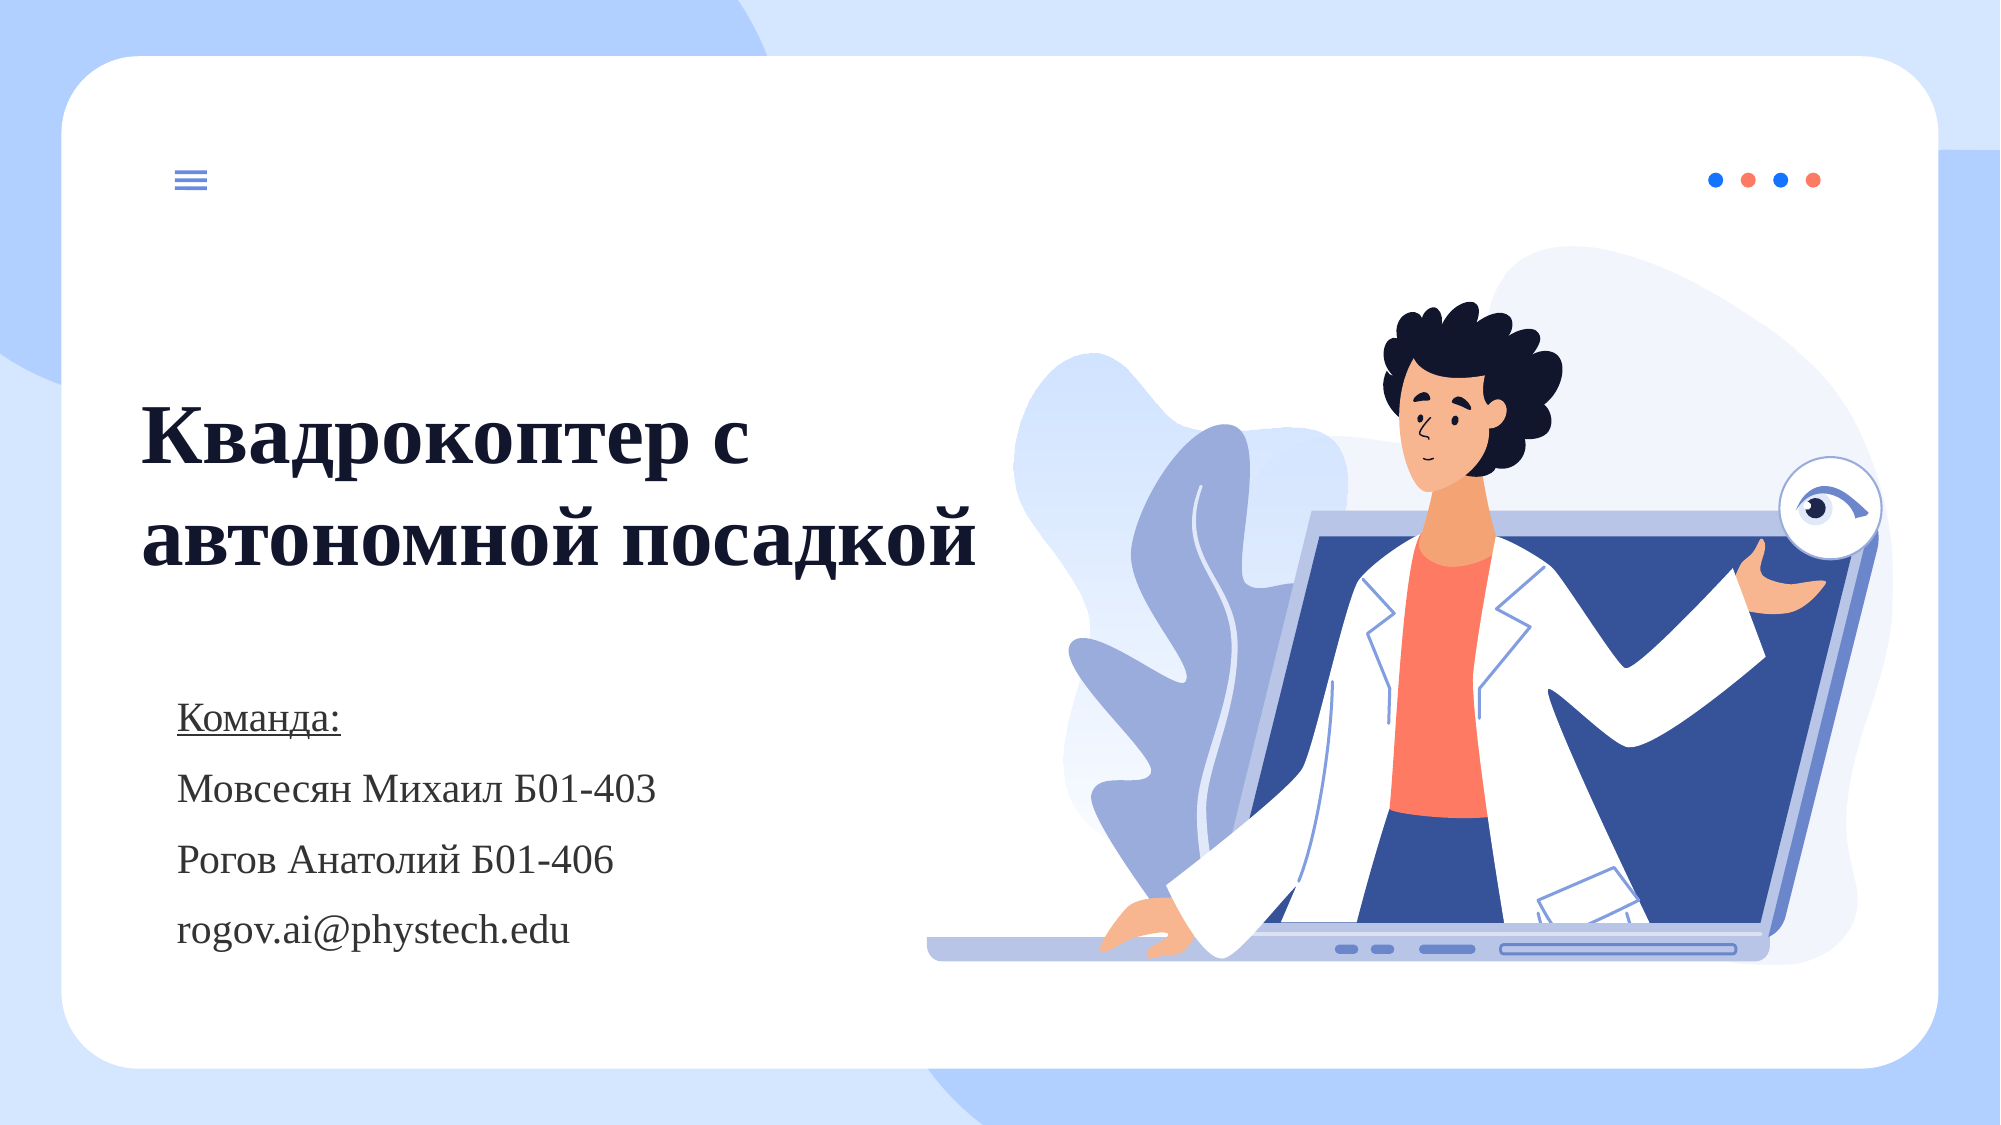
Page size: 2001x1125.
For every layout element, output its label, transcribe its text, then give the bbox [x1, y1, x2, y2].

subtitle Команда: Мовсесян Михаил Б01-403 Рогов Анатолий Б01-406 rogov.ai@phystech.edu [139, 689, 924, 897]
text_box [158, 897, 679, 965]
title Квадрокоптер с автономной посадкой [141, 277, 993, 583]
picture [1214, 245, 1893, 965]
